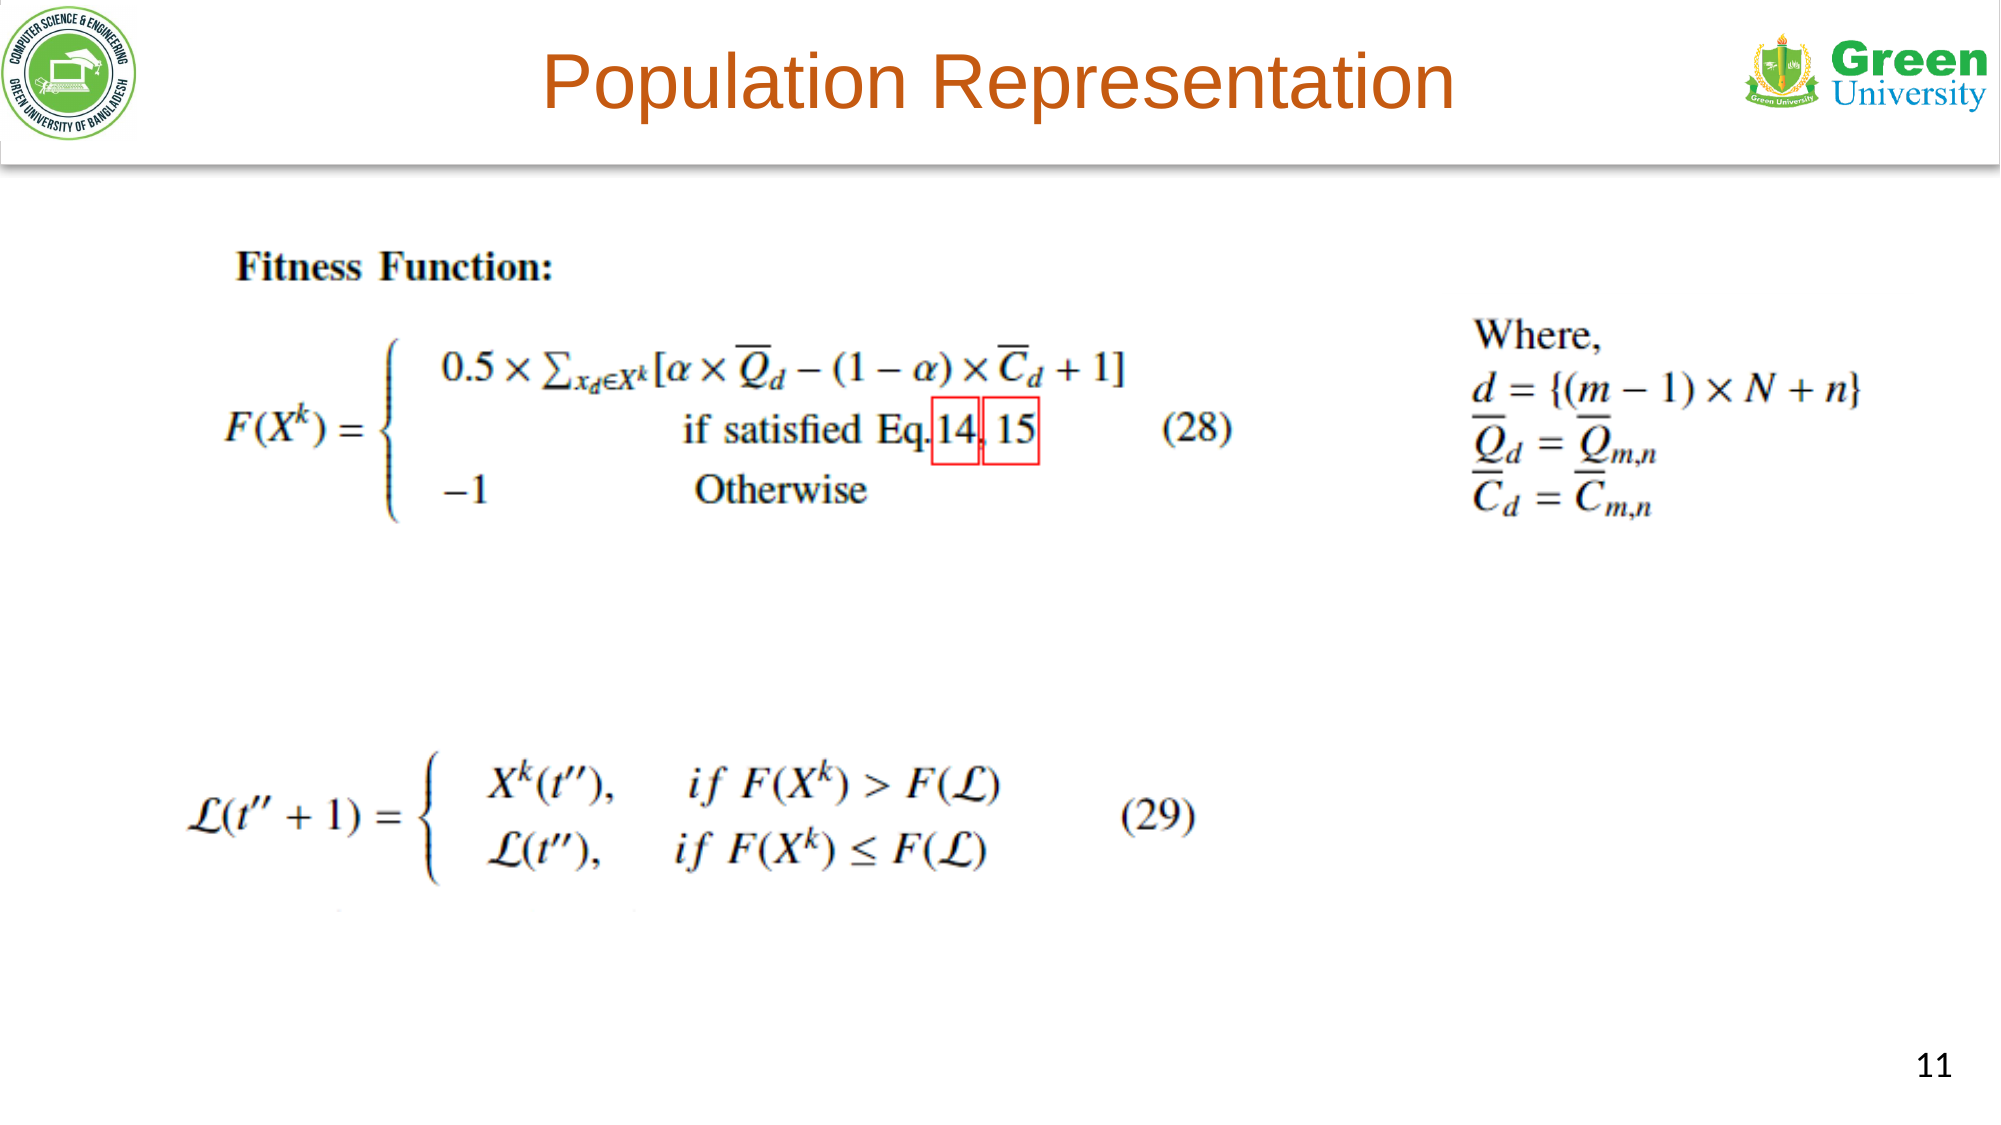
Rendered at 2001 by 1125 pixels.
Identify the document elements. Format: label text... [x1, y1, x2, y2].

picture [0, 5, 137, 141]
picture [1735, 24, 1995, 125]
picture [136, 232, 1265, 593]
picture [1442, 292, 1914, 533]
text_box Population Representation [0, 0, 2000, 165]
slide_number 11 [1853, 1019, 1974, 1106]
picture [136, 719, 1228, 912]
